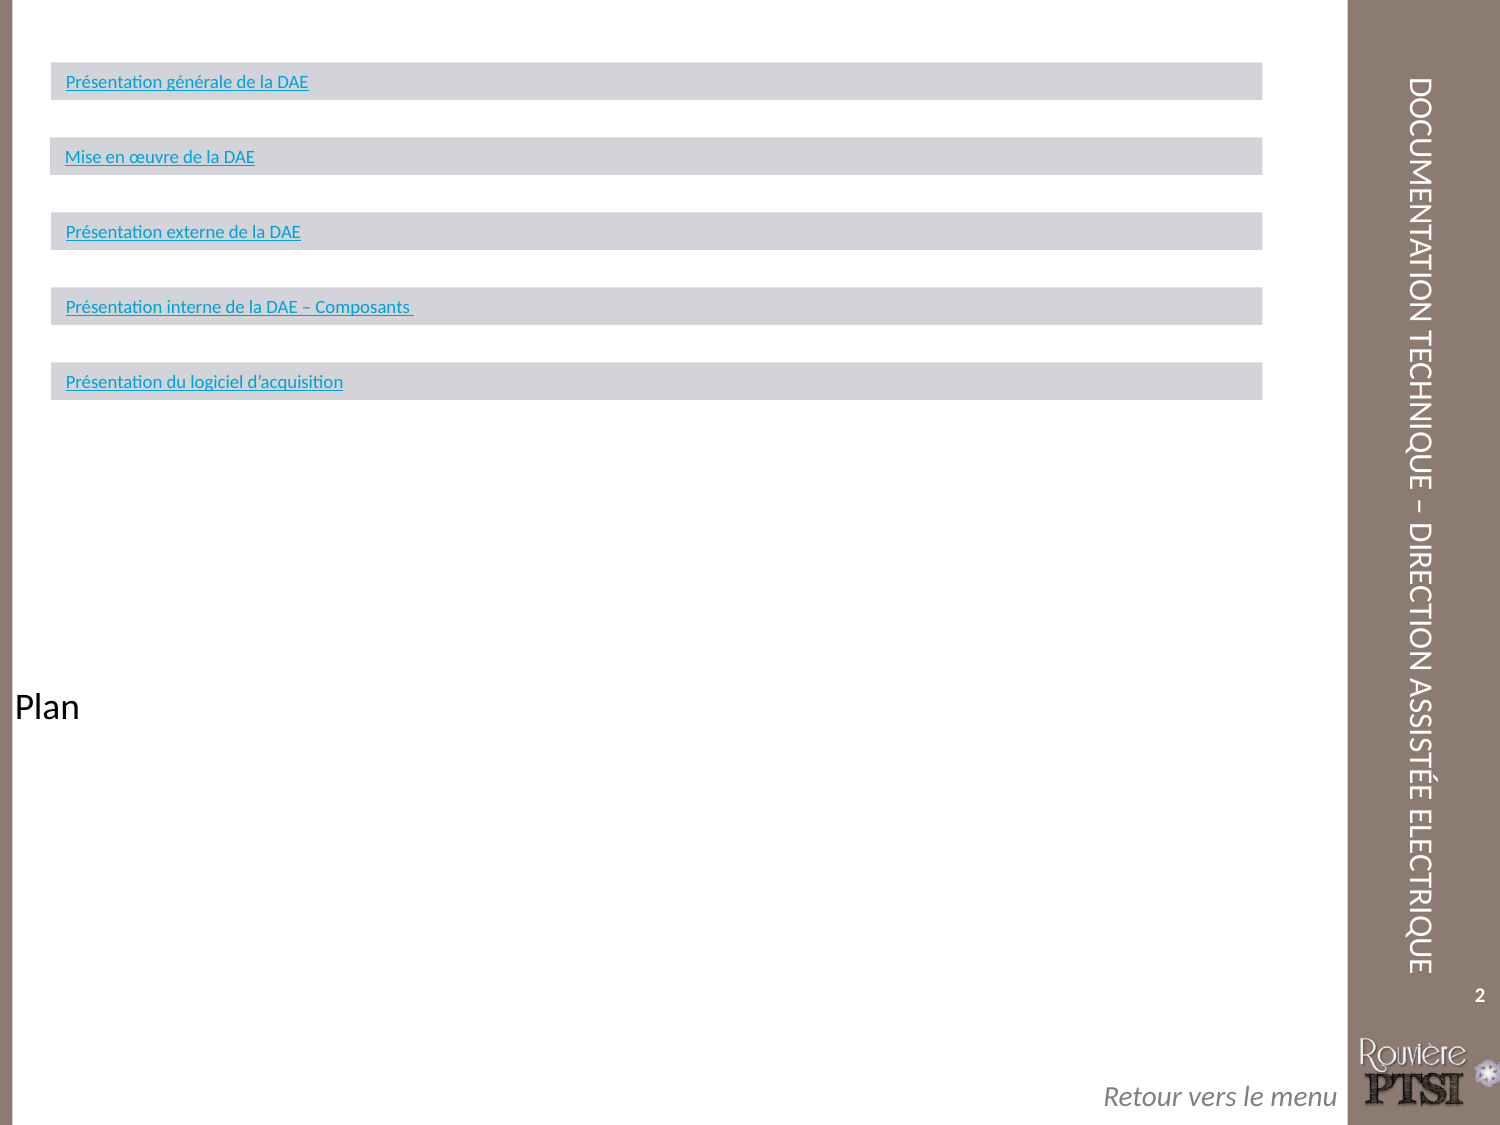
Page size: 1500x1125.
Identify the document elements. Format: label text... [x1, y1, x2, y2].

slide_number 2 [1347, 969, 1500, 1020]
list Mise en œuvre de la DAE [50, 137, 1263, 175]
list Présentation du logiciel d’acquisition [51, 362, 1263, 400]
list Présentation interne de la DAE – Composants [51, 287, 1263, 325]
list Présentation générale de la DAE [51, 62, 1263, 100]
list Présentation externe de la DAE [51, 212, 1263, 250]
text_box Retour vers le menu [17, 1070, 1353, 1121]
picture [1359, 1037, 1500, 1109]
title Plan [0, 675, 1188, 763]
